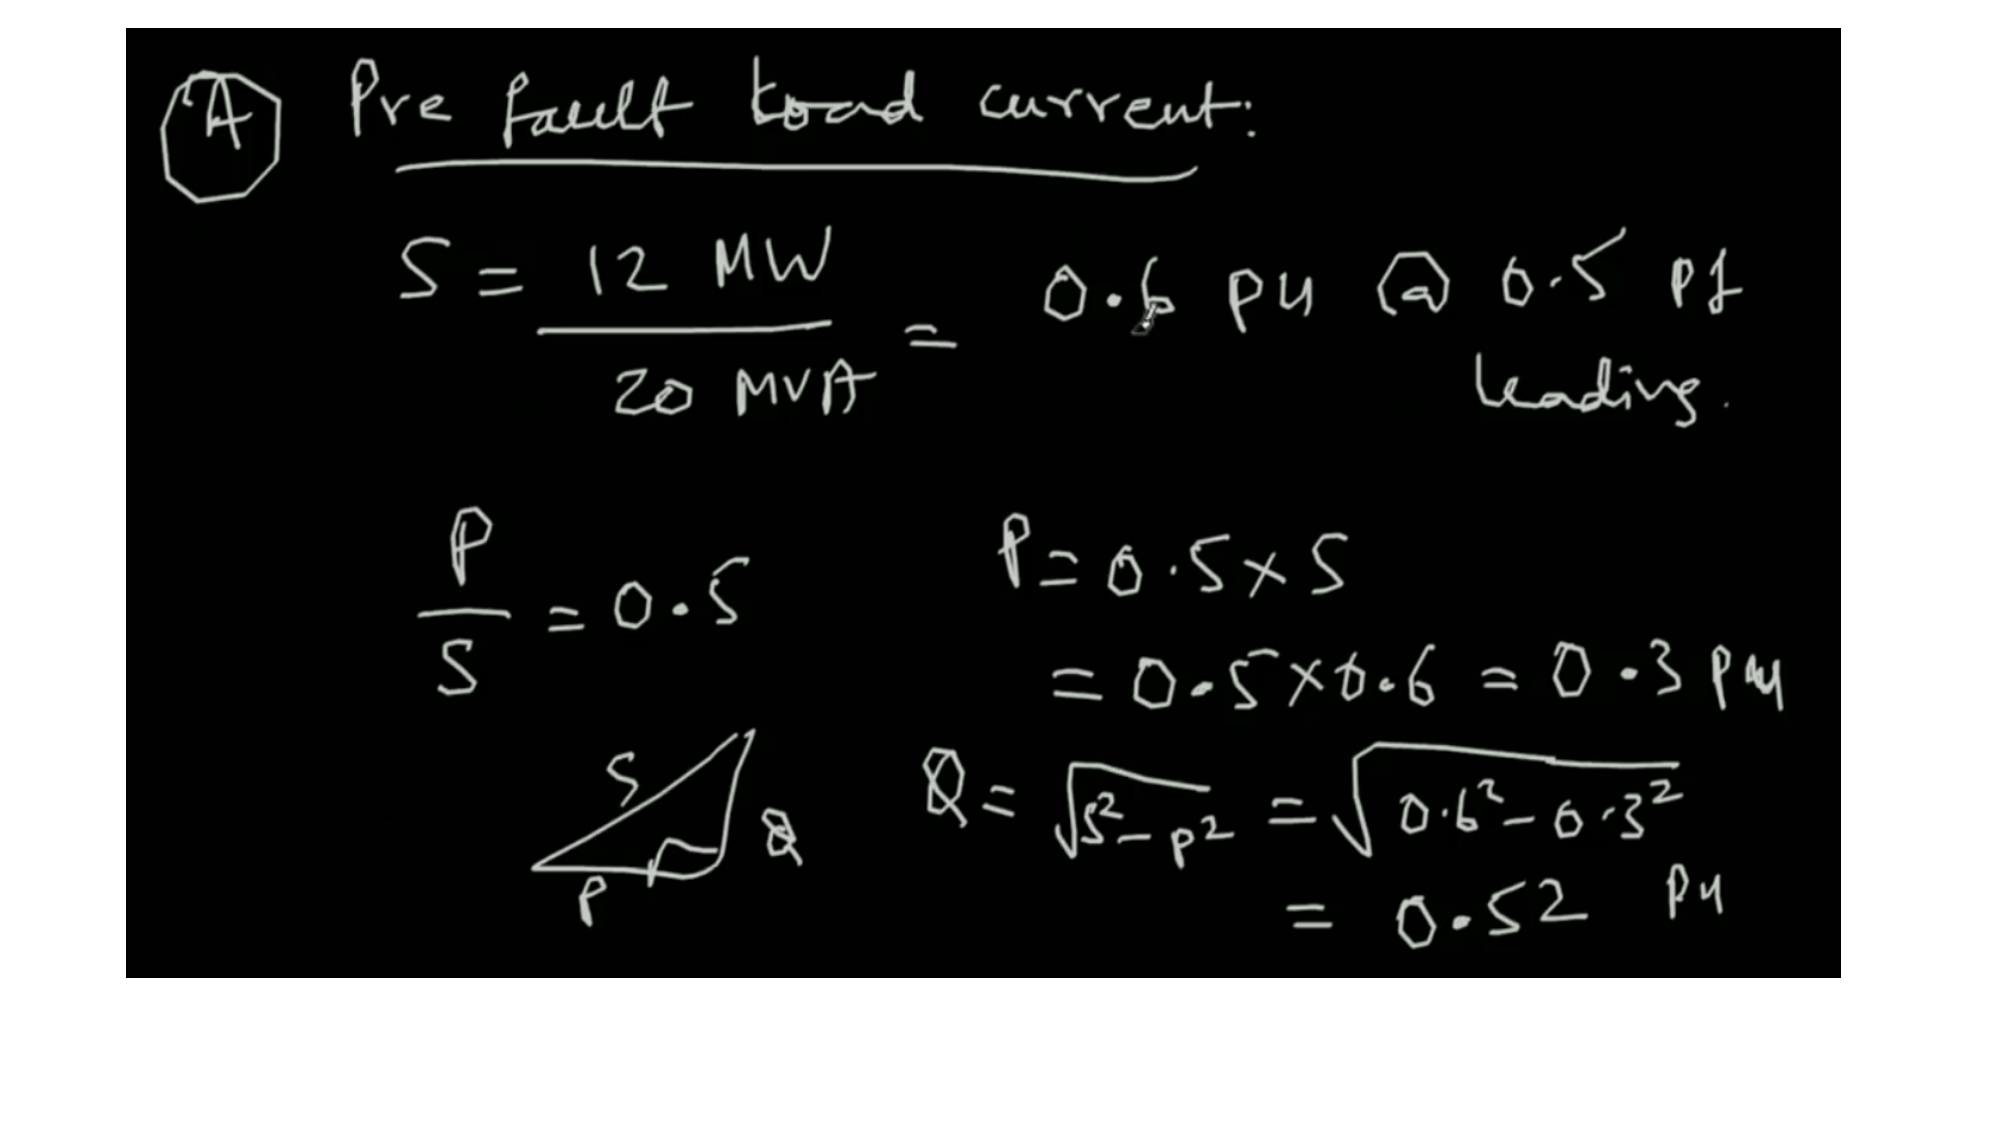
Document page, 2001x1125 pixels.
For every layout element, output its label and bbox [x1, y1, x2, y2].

picture [126, 28, 1841, 978]
